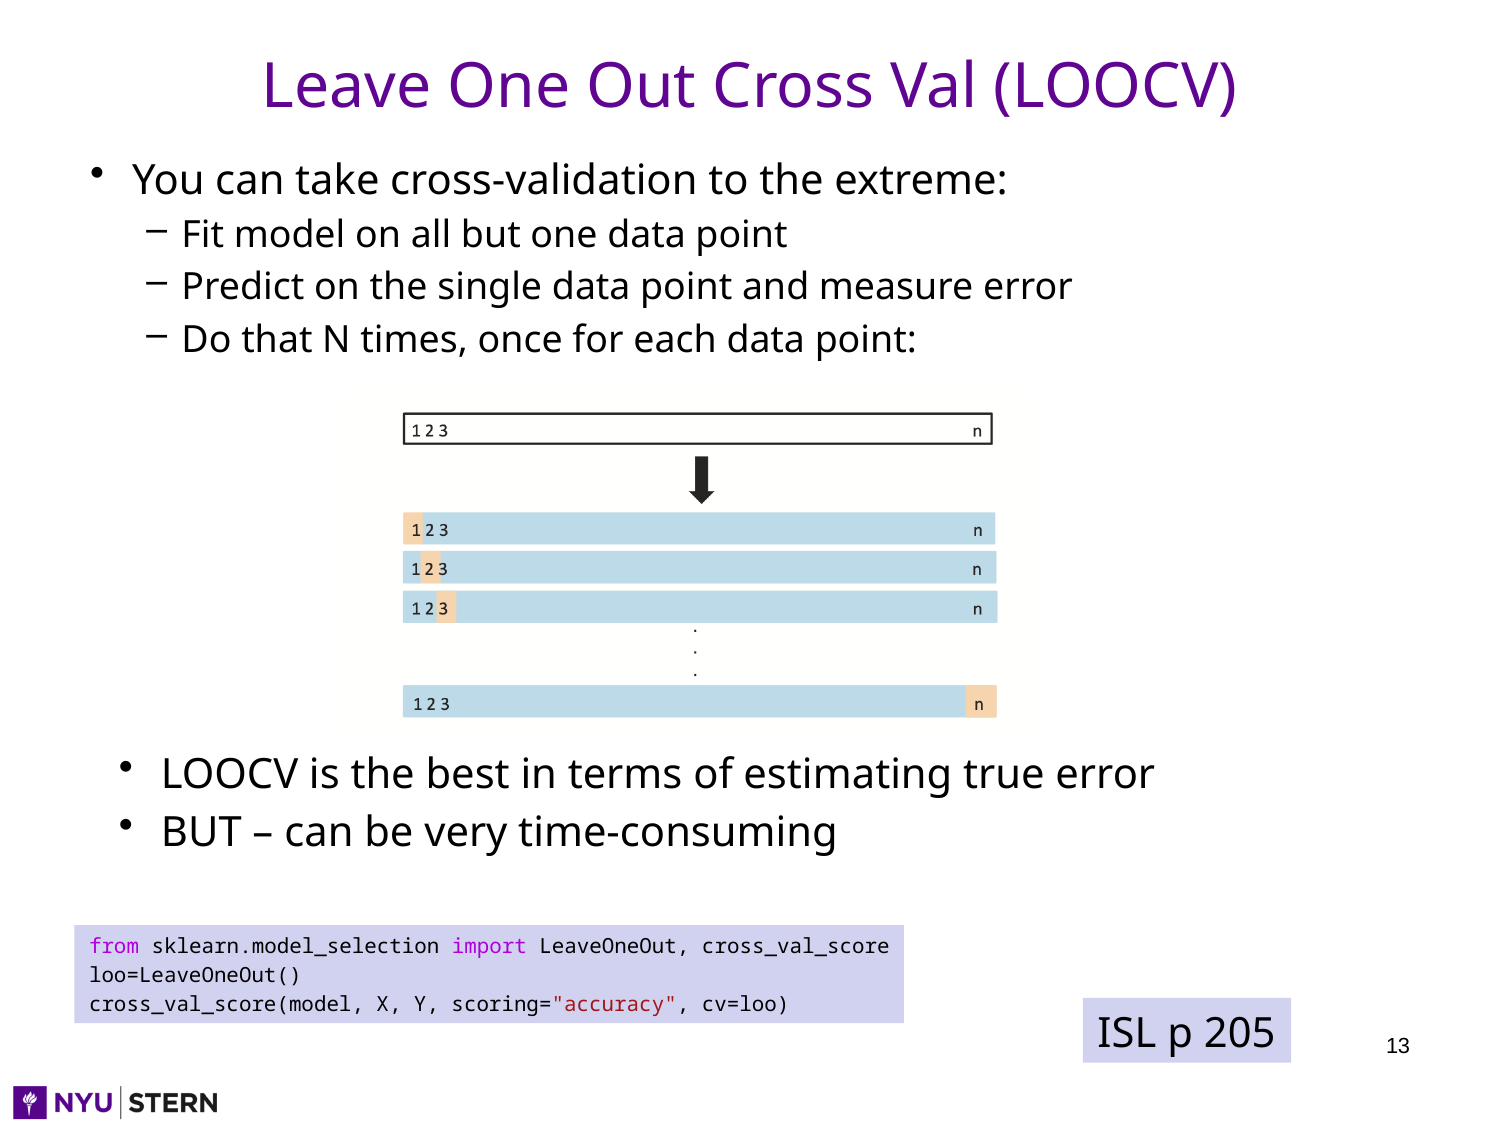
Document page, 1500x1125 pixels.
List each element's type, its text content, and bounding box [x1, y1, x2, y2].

picture [0, 1038, 230, 1125]
title Leave One Out Cross Val (LOOCV) [75, 22, 1425, 142]
list You can take cross-validation to the extreme: Fit model on all but one data point Predict on the single data point and measure error Do that N times, once for each data point: [75, 145, 1368, 482]
slide_number 13 [1074, 1024, 1426, 1103]
text_box LOOCV is the best in terms of estimating true error BUT – can be very time-consuming [103, 739, 1396, 895]
text_box from sklearn.model_selection import LeaveOneOut, cross_val_score loo=LeaveOneOut() cross_val_score(model, X, Y, scoring="accuracy", cv=loo) [74, 925, 904, 1024]
text_box ISL p 205 [1082, 997, 1292, 1063]
picture [340, 371, 1035, 740]
